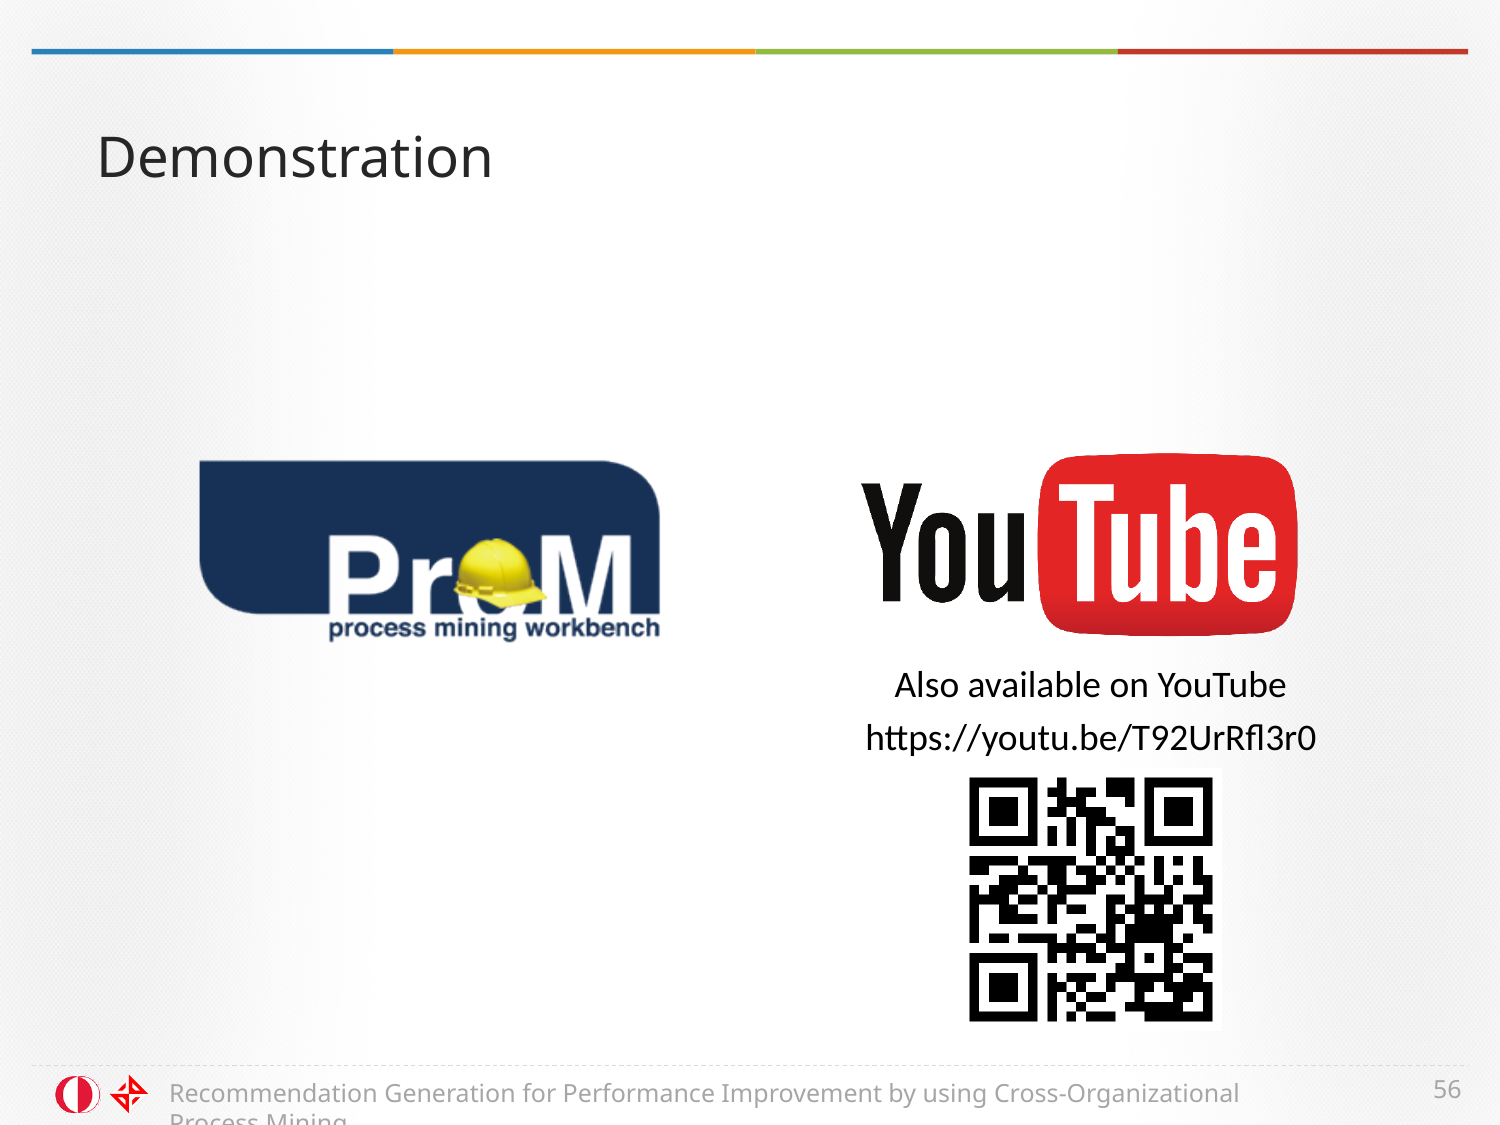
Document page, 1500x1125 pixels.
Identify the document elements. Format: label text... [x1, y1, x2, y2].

text_box Demonstration [81, 114, 1500, 197]
picture [272, 1116, 281, 1125]
picture [0, 0, 1500, 1125]
picture [174, 1116, 181, 1123]
text_box Also available on YouTube https://youtu.be/T92UrRfl3r0 [823, 654, 1359, 758]
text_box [31, 1065, 1477, 1116]
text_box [31, 48, 1469, 55]
picture [179, 1116, 267, 1125]
